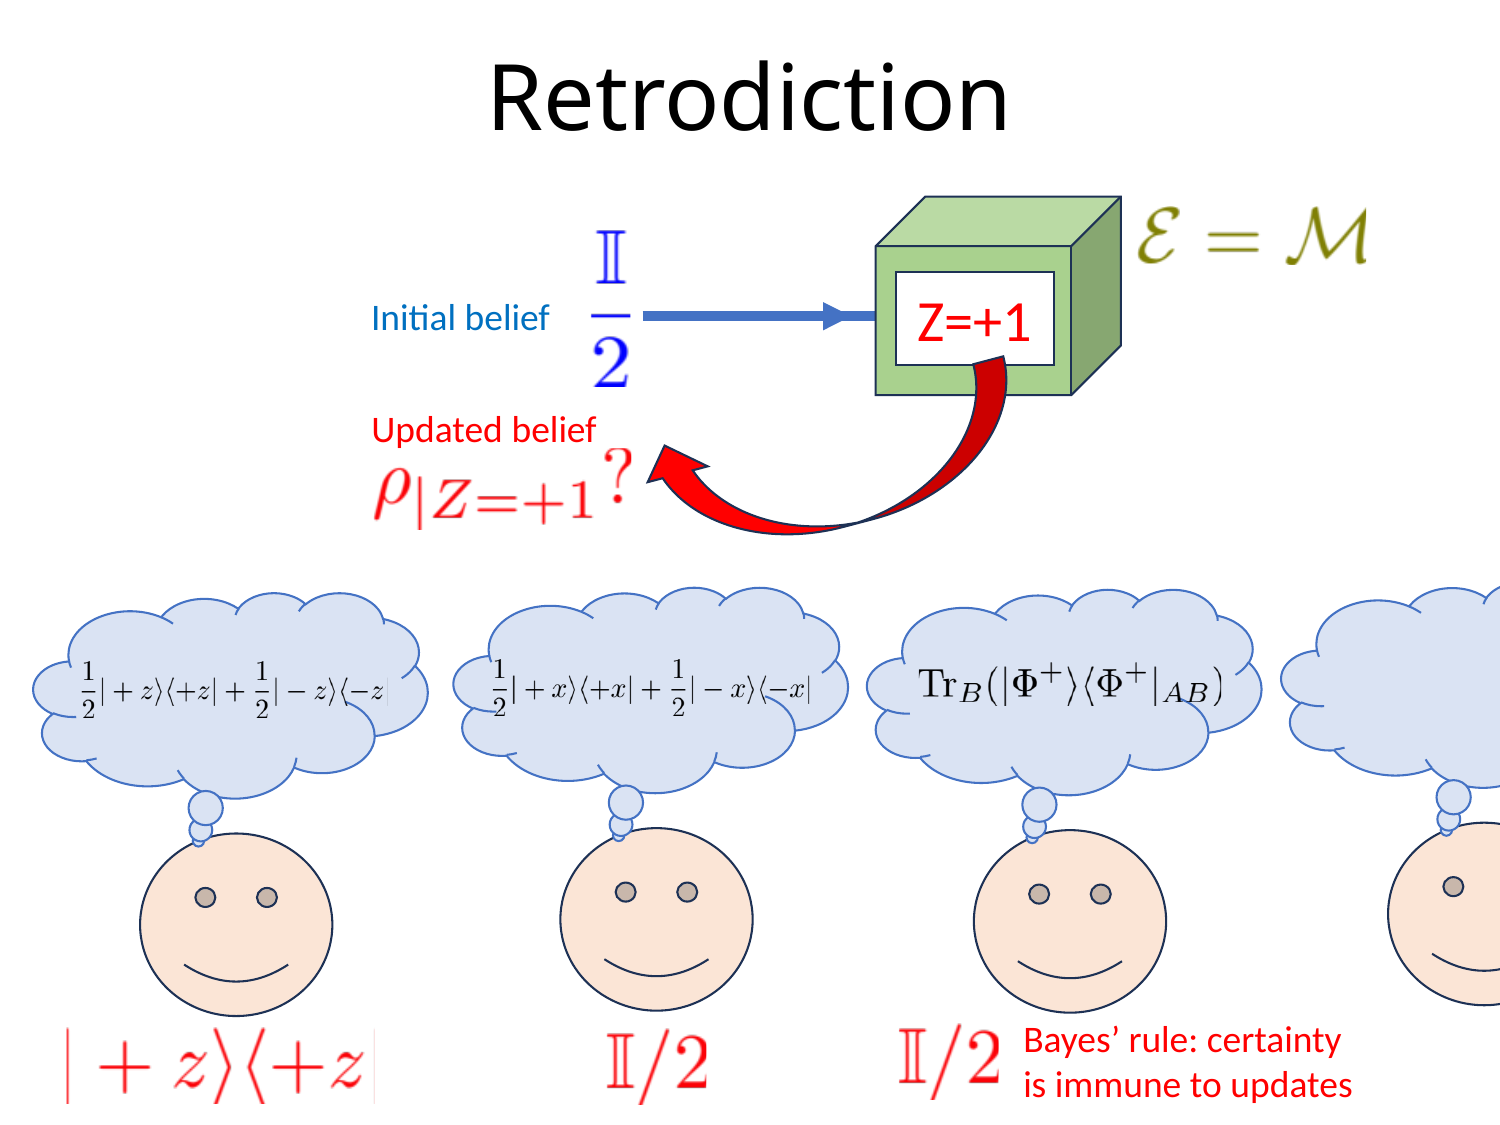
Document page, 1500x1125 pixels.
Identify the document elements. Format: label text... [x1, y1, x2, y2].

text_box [1281, 581, 1500, 1006]
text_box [33, 592, 428, 1104]
picture [590, 229, 631, 387]
picture [1137, 206, 1367, 265]
text_box Z=+1 [895, 271, 1055, 366]
title Retrodiction [103, 38, 1397, 164]
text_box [867, 589, 1374, 1114]
text_box Initial belief [356, 285, 565, 346]
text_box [453, 587, 848, 1105]
text_box [874, 195, 1122, 397]
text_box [356, 397, 1026, 530]
